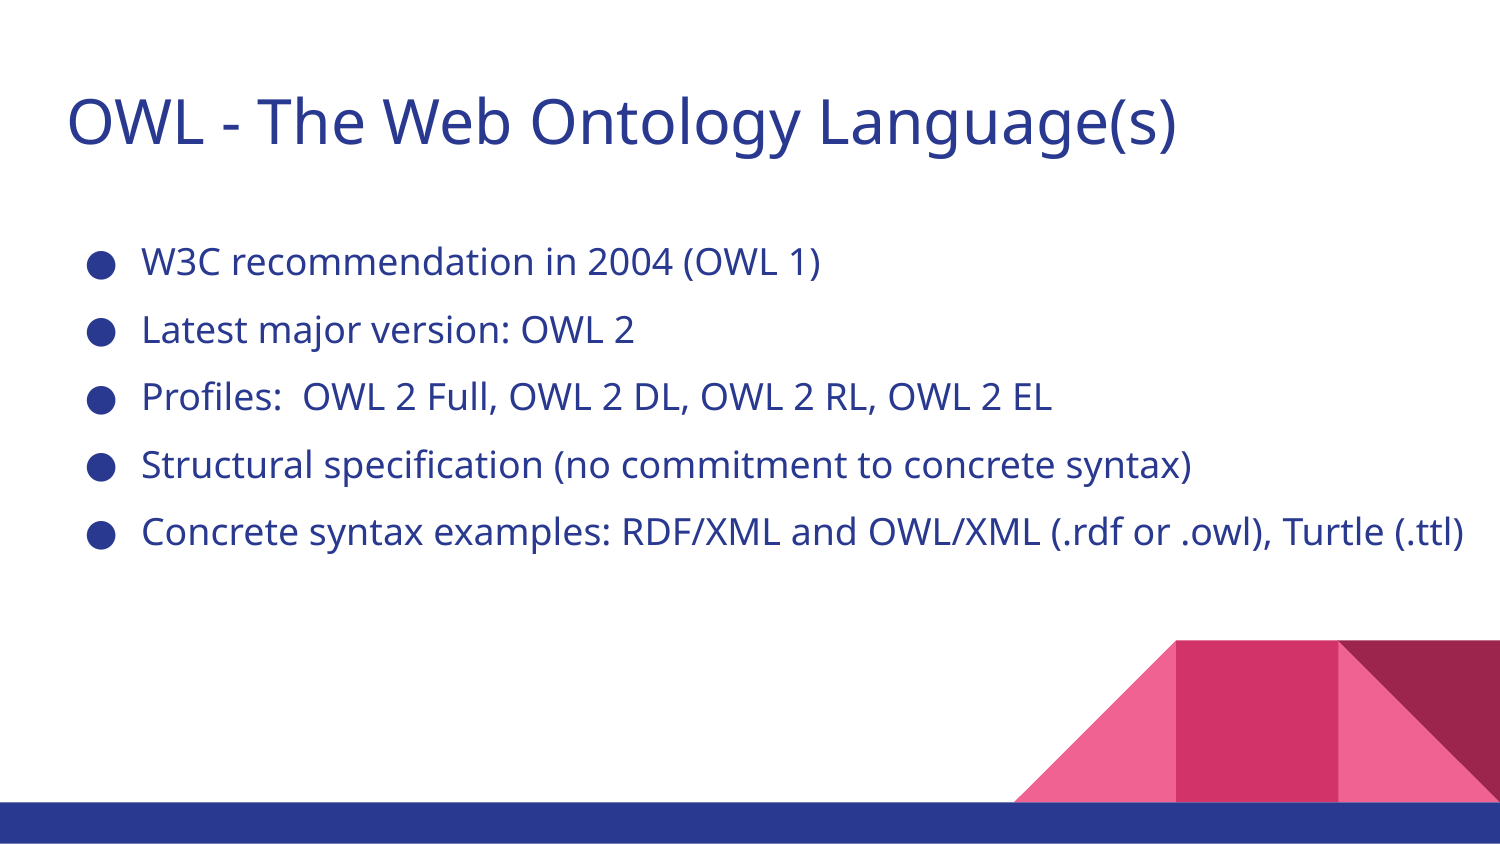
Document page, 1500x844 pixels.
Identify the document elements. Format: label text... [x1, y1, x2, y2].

title OWL - The Web Ontology Language(s) [51, 67, 1449, 167]
list W3C recommendation in 2004 (OWL 1) Latest major version: OWL 2 Profiles: OWL 2 Full, OWL 2 DL, OWL 2 RL, OWL 2 EL Structural specification (no commitment to concrete syntax) Concrete syntax examples: RDF/XML and OWL/XML (.rdf or .owl), Turtle (.ttl) [51, 200, 1489, 670]
